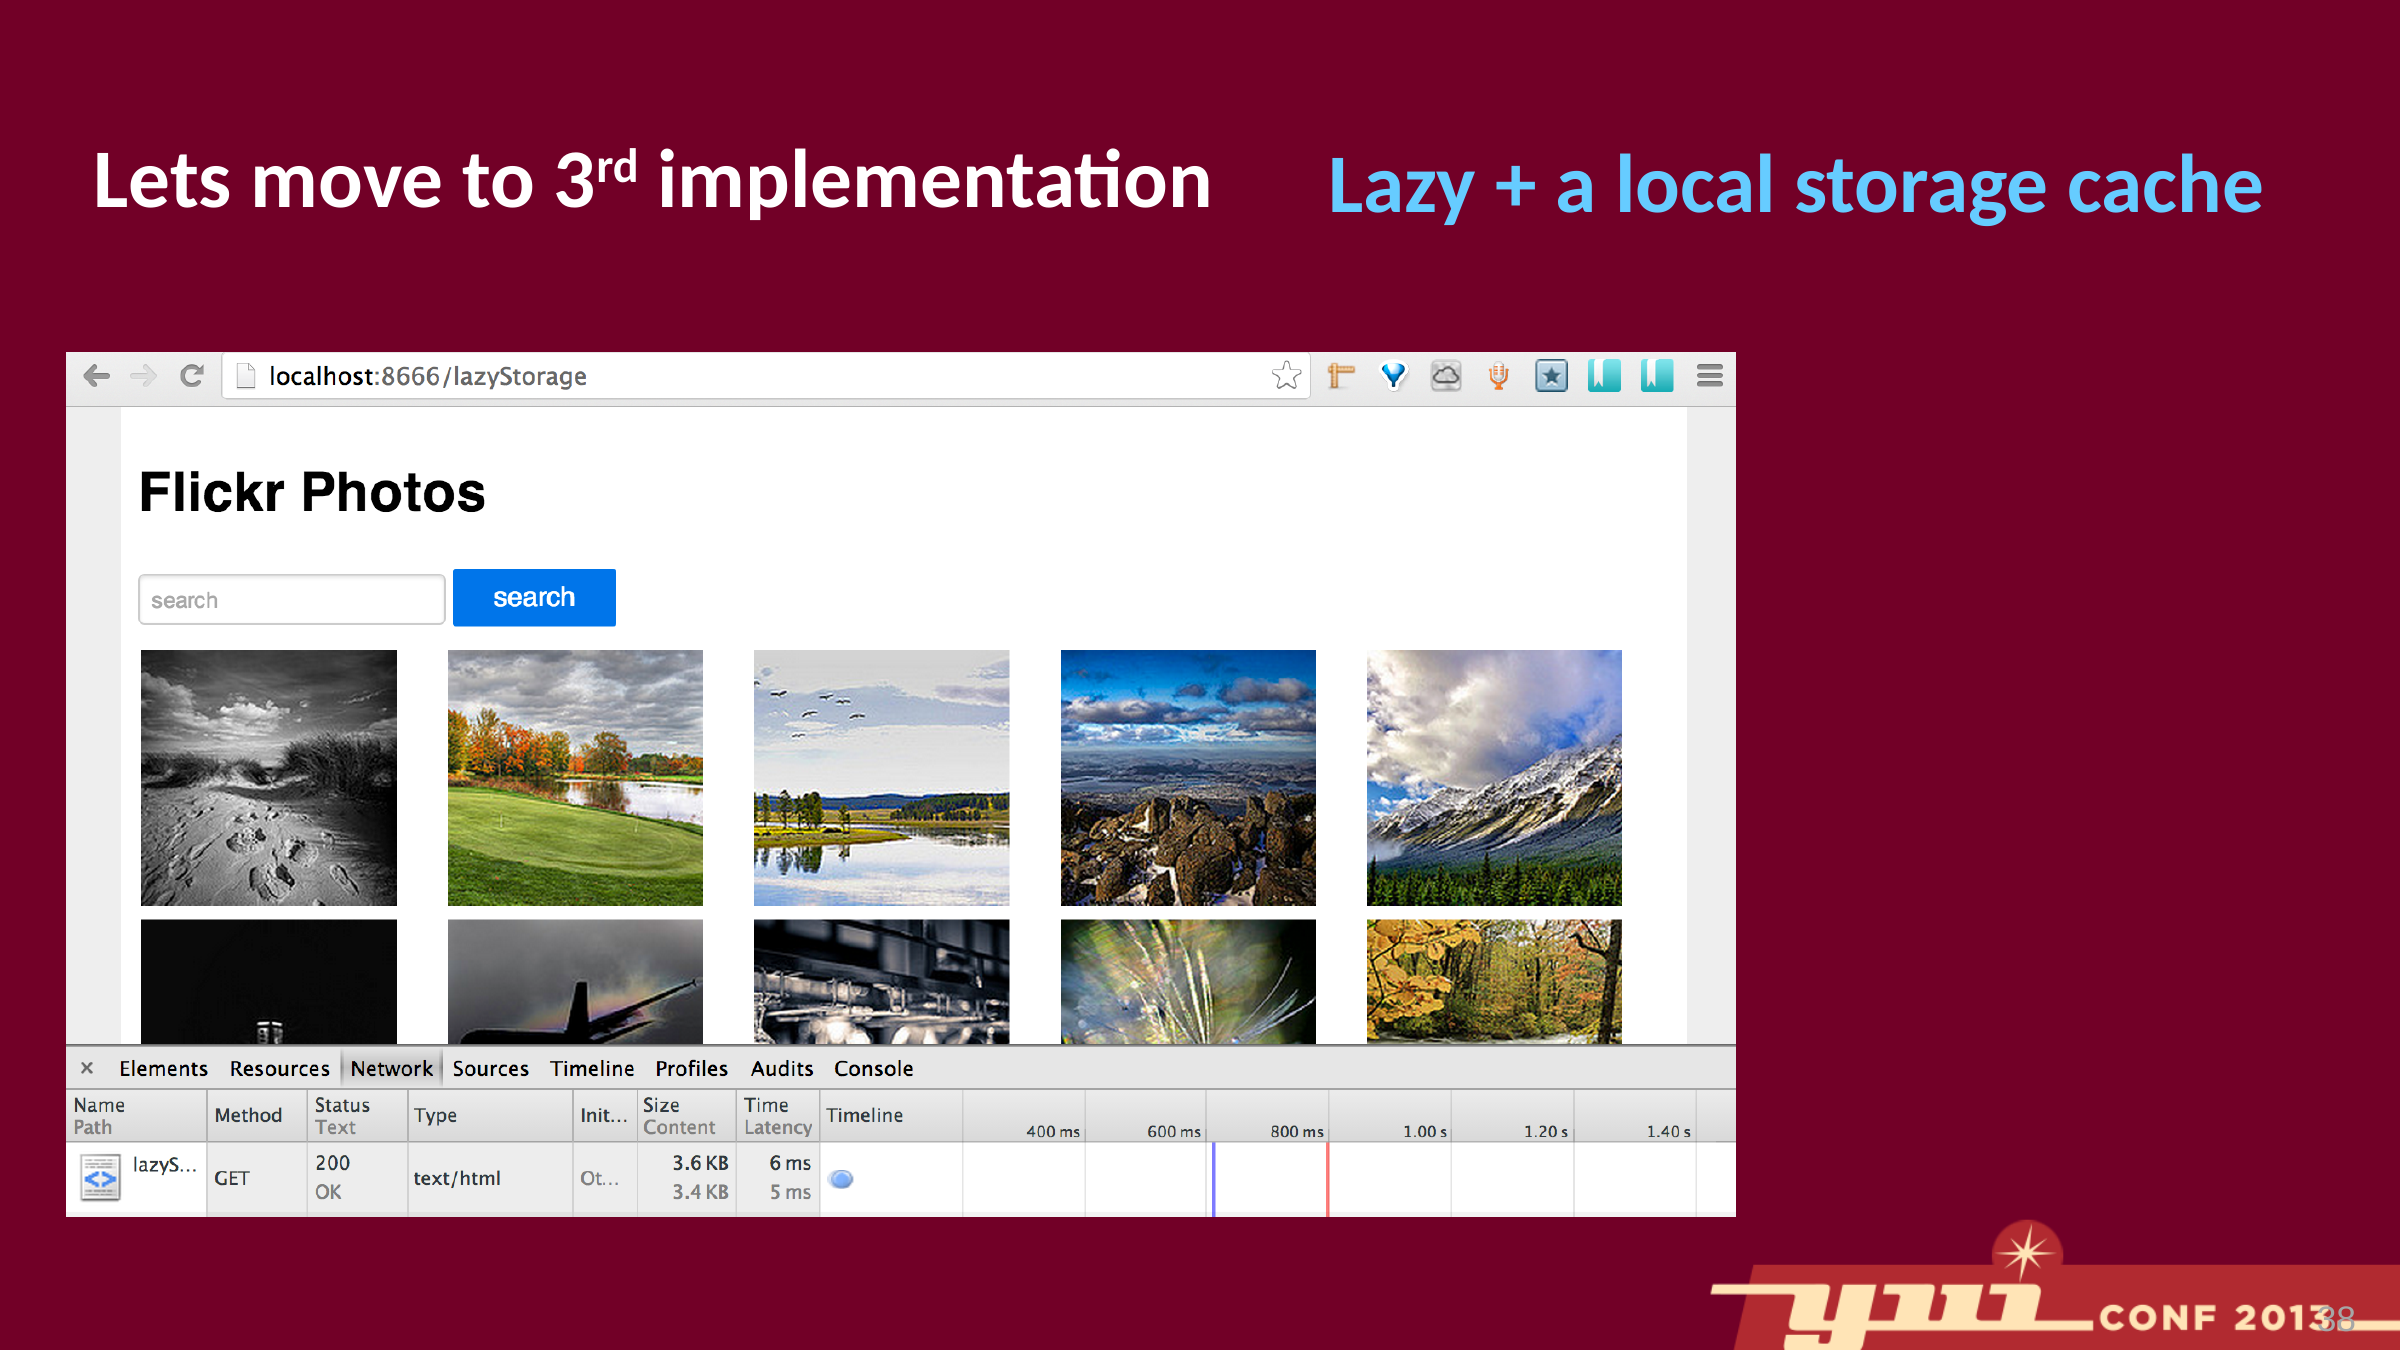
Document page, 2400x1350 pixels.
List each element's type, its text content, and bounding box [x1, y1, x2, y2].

picture [0, 0, 2400, 1350]
text_box Lazy + a local storage cache [1313, 121, 2280, 237]
slide_number 38 [1817, 1281, 2378, 1350]
text_box Lets move to 3rd implementation [79, 116, 1229, 232]
